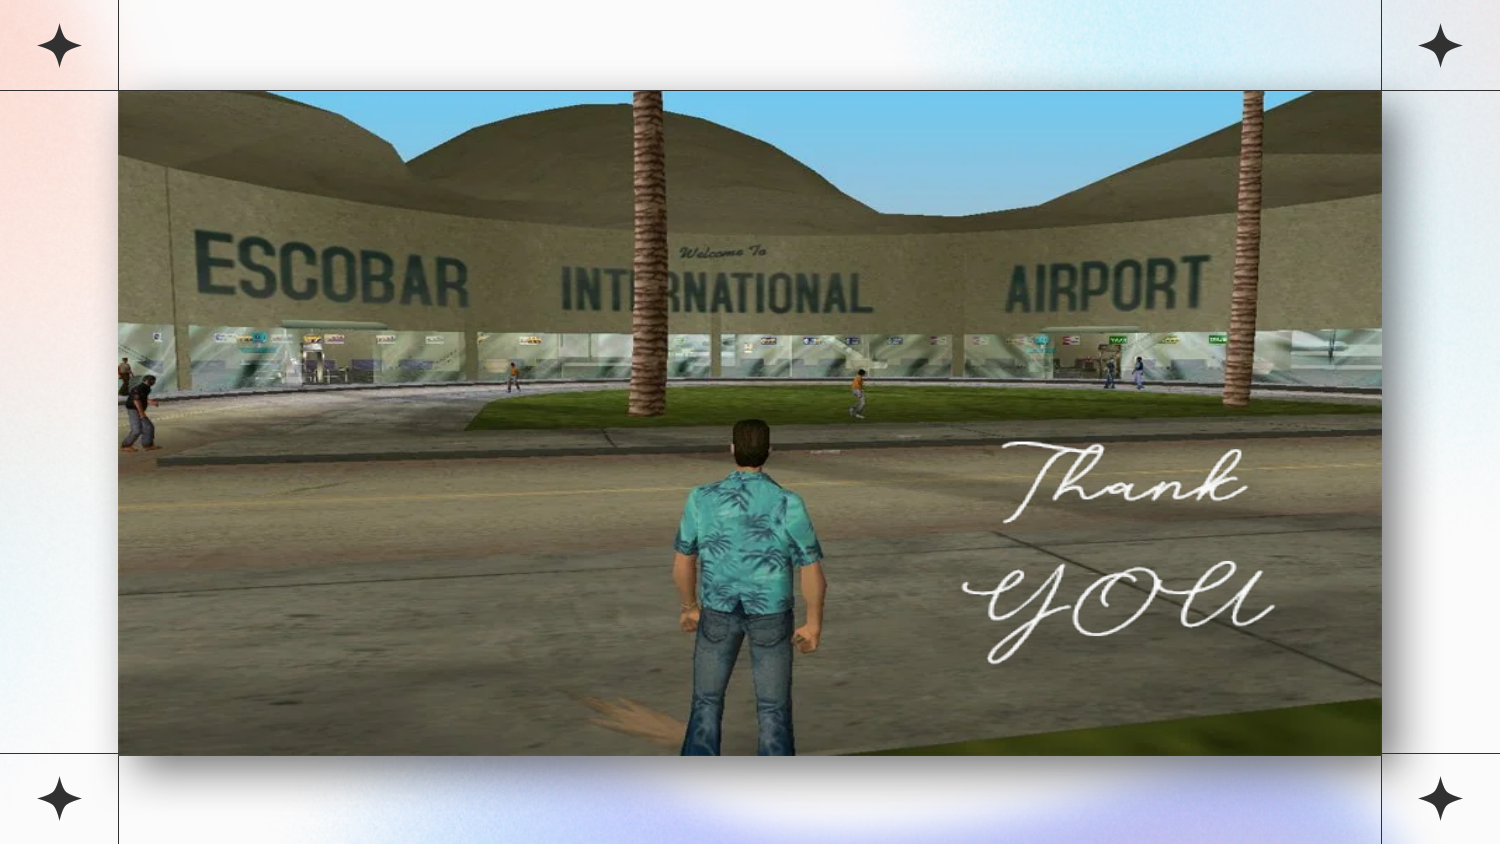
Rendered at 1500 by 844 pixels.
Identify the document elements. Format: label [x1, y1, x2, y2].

picture [37, 23, 82, 68]
picture [1418, 776, 1463, 821]
picture [118, 91, 1382, 756]
picture [1418, 23, 1463, 68]
picture [37, 776, 82, 821]
